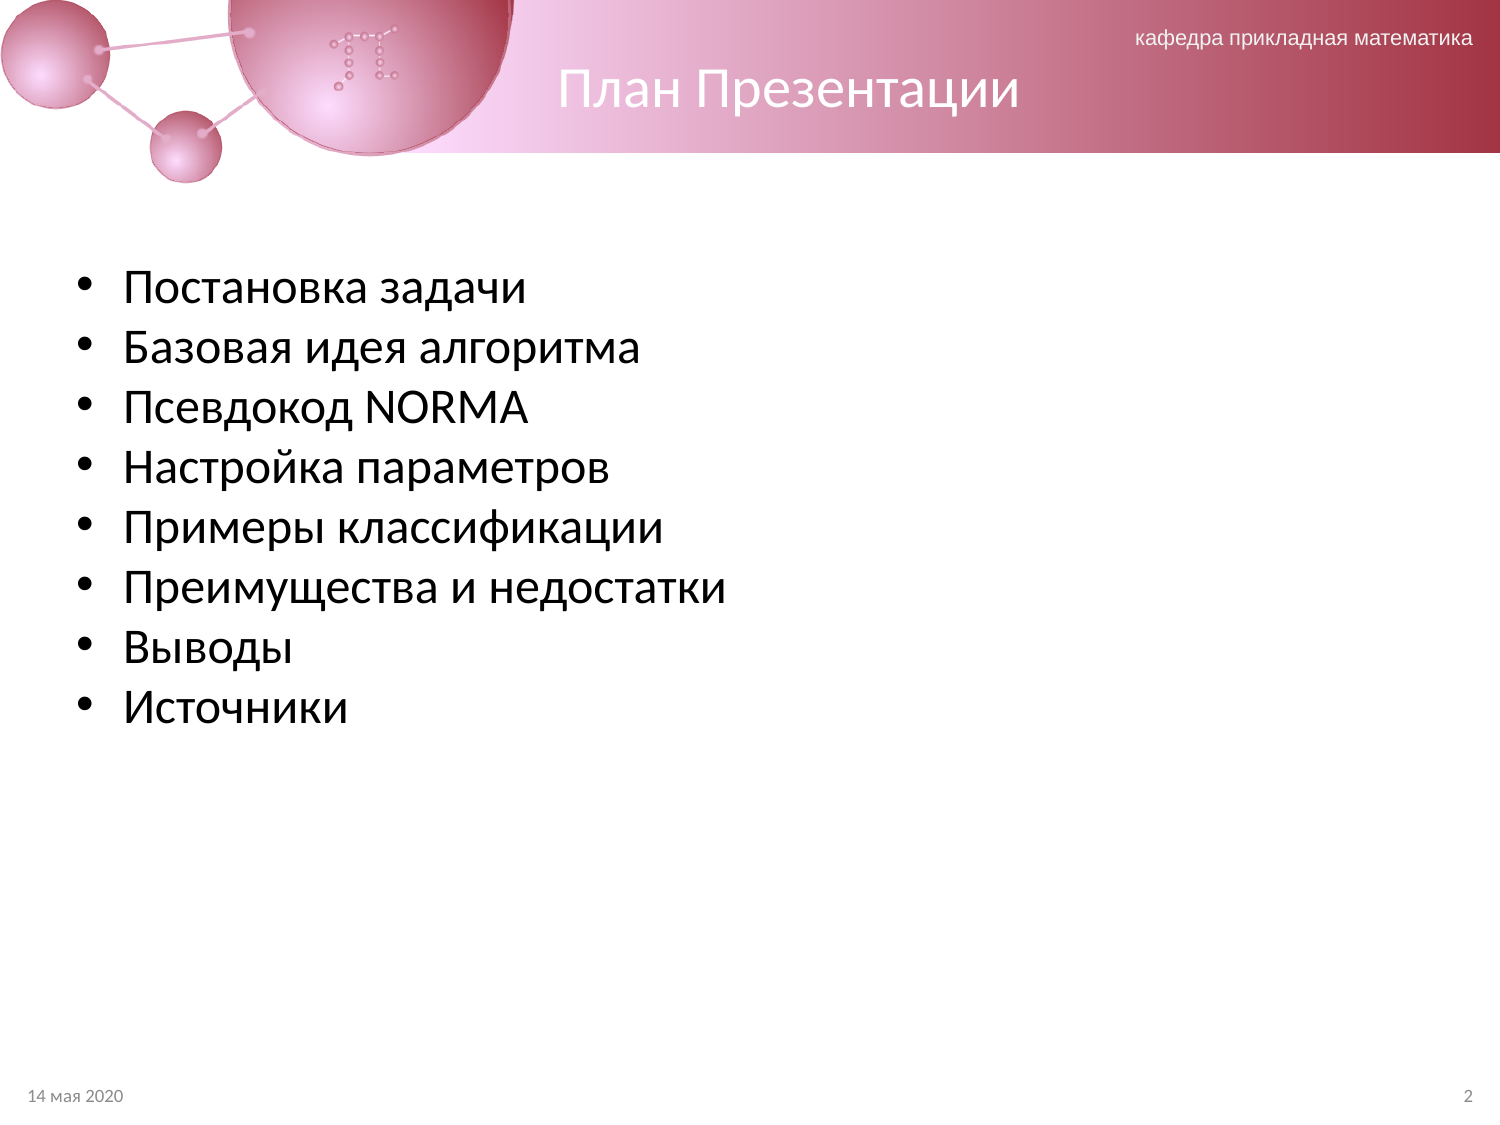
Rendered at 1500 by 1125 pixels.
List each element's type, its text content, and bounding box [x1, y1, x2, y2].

text_box План Презентации [542, 41, 1037, 127]
slide_number 14 мая 2020 [11, 1065, 350, 1125]
text_box Постановка задачи Базовая идея алгоритма Псевдокод NORMA Настройка параметров Примеры классификации Преимущества и недостатки Выводы Источники [61, 246, 1397, 741]
slide_number 2 [1150, 1065, 1488, 1125]
picture [0, 0, 1500, 1125]
